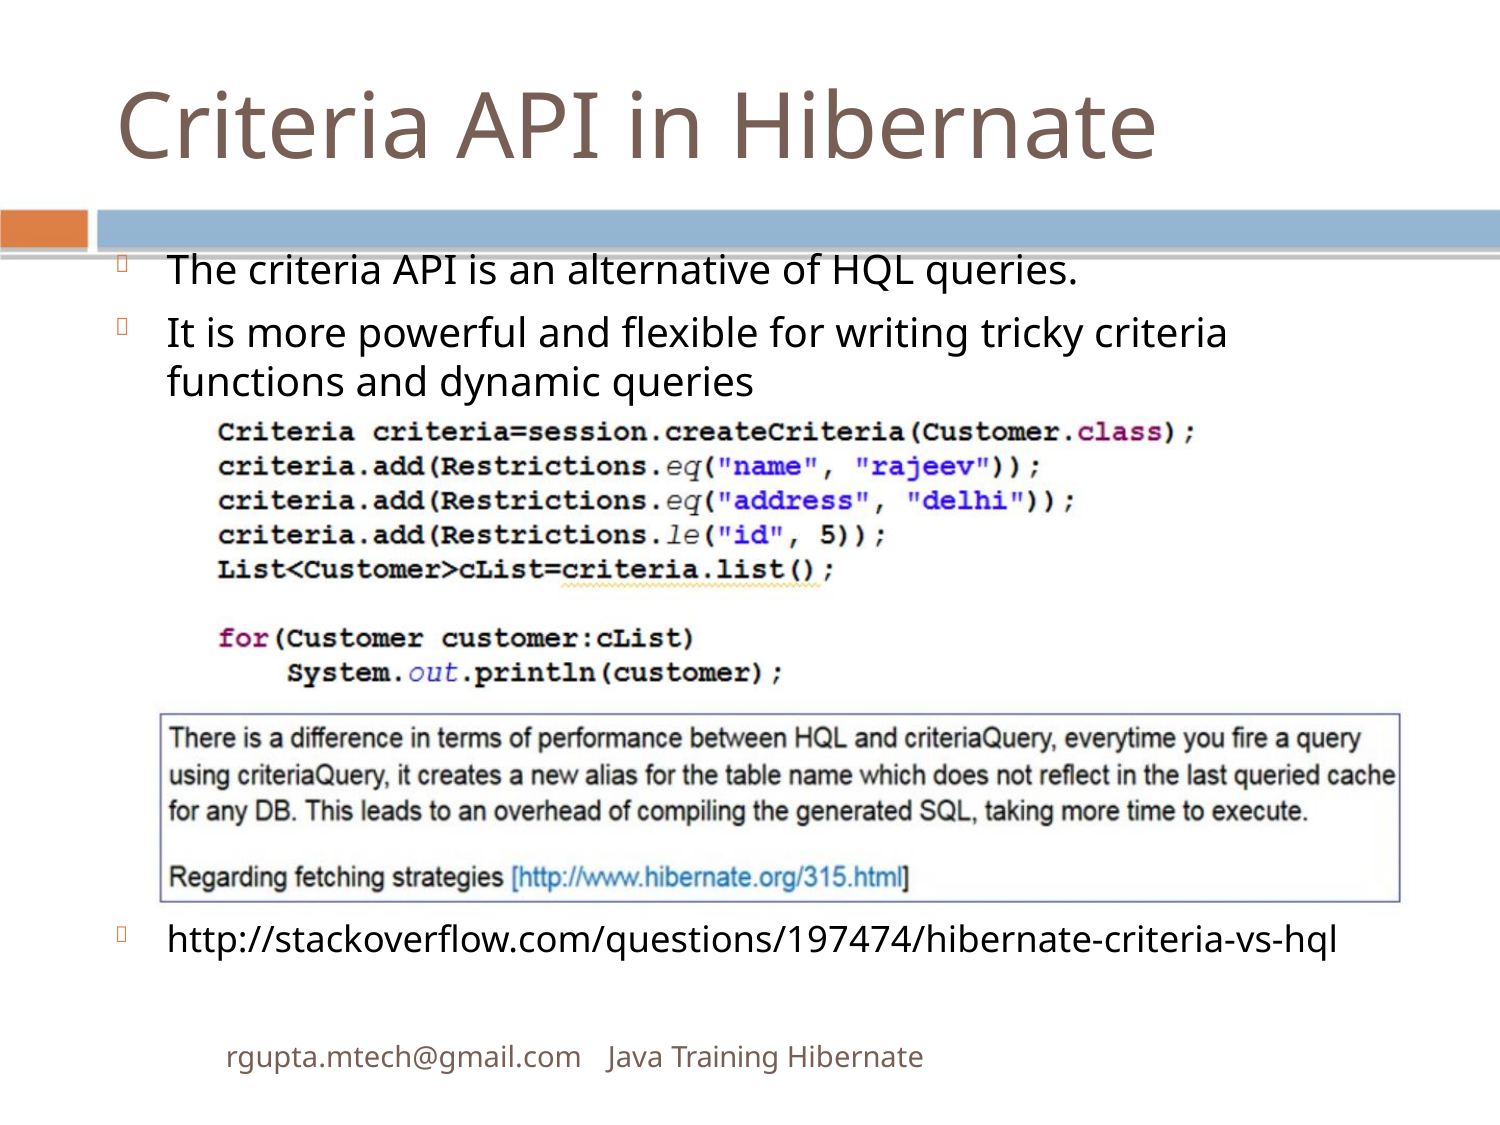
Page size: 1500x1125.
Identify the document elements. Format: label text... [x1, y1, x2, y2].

text_box  [115, 255, 162, 278]
text_box http://stackoverﬂow.com/questions/197474/hibernate-criteria-vs-hql [166, 917, 1448, 960]
text_box  [115, 926, 160, 947]
text_box It is more powerful and ﬂexible for writing tricky criteria [166, 308, 1328, 356]
text_box Criteria API in Hibernate [115, 70, 1247, 177]
text_box functions and dynamic queries [166, 357, 819, 405]
text_box [0, 0, 1500, 1125]
text_box  [115, 318, 162, 341]
text_box The criteria API is an alternative of HQL queries. [166, 244, 1171, 293]
text_box rgupta.mtech@gmail.com Java Training Hibernate [225, 1039, 999, 1074]
